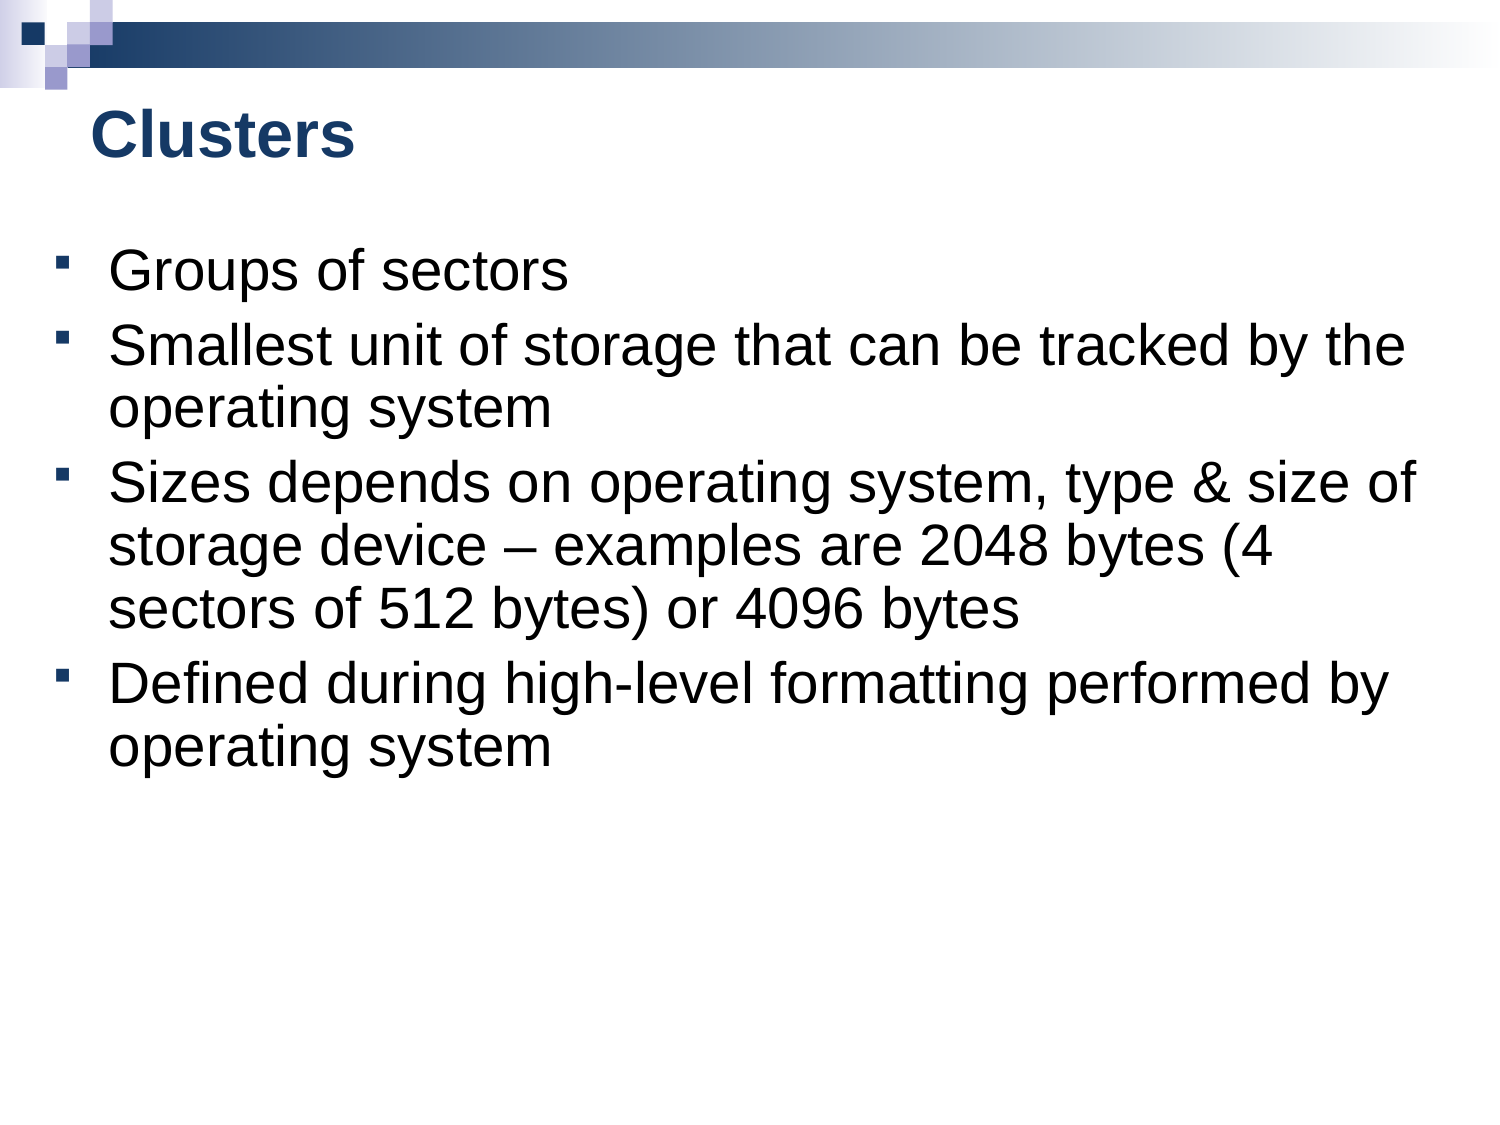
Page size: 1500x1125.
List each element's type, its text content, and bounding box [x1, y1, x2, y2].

list Groups of sectors Smallest unit of storage that can be tracked by the operating system Sizes depends on operating system, type & size of storage device – examples are 2048 bytes (4 sectors of 512 bytes) or 4096 bytes Defined during high-level formatting performed by operating system [37, 232, 1450, 1000]
title Clusters [75, 75, 1425, 188]
